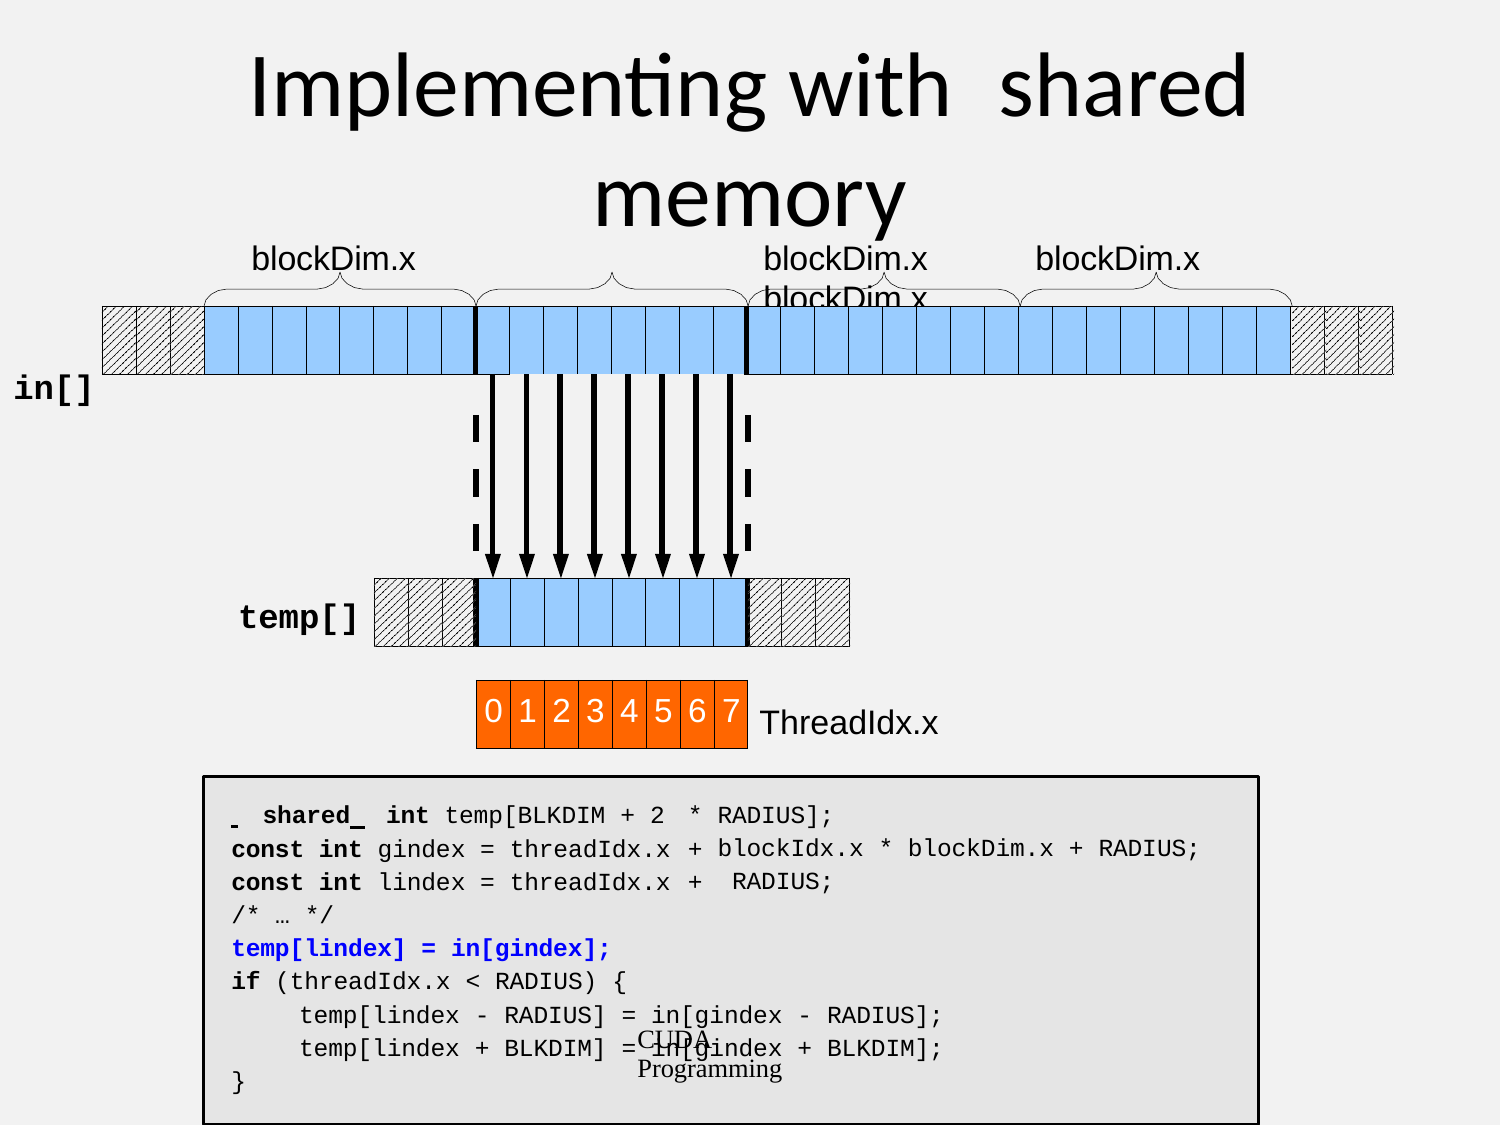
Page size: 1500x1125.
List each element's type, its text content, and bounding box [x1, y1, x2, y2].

table_header 7 [715, 681, 747, 748]
table_header [613, 579, 645, 646]
table_header [1223, 307, 1256, 374]
table_cell [563, 374, 591, 555]
table_header [239, 307, 272, 374]
table_header [478, 307, 509, 374]
table_header [917, 307, 950, 374]
table_header [340, 307, 373, 374]
table_header 2 [545, 681, 578, 748]
table_header 5 [647, 681, 680, 748]
text_box ThreadIdx.x [757, 698, 941, 741]
table_header 1 [511, 681, 544, 748]
table_header [103, 307, 136, 374]
table_header 0 [477, 681, 510, 748]
text_box [1020, 272, 1293, 307]
table_header [511, 579, 544, 646]
table_header [1257, 307, 1290, 374]
text_box temp[lindex - RADIUS] = in[gindex - RADIUS]; temp[lindex + BLKDIM] = in[gindex + BLKDIM]; [297, 1001, 950, 1062]
text_box [1360, 306, 1395, 375]
table_header [579, 579, 612, 646]
table_header [781, 307, 814, 374]
text_box shared int temp[BLKDIM + 2 const int gindex = threadIdx.x const int lindex = threadIdx.x /* … */ temp[lindex] = in[gindex]; if (threadIdx.x < RADIUS) { [229, 799, 676, 995]
text_box [586, 553, 603, 579]
text_box blockDim.x blockDim.x blockDim.x blockDim.x in[] [11, 234, 1236, 407]
text_box [552, 553, 569, 579]
table_cell [631, 374, 659, 555]
table_header [1053, 307, 1086, 374]
text_box [620, 553, 637, 579]
table_cell [597, 374, 625, 555]
table_header [1155, 307, 1188, 374]
text_box [747, 578, 782, 647]
text_box CUDA Programming [637, 1062, 864, 1083]
table_header [545, 579, 578, 646]
table_header 6 [681, 681, 714, 748]
table_header [408, 307, 441, 374]
text_box [816, 578, 851, 647]
text_box [748, 272, 1020, 307]
table_header [646, 307, 679, 374]
table_header [985, 307, 1018, 374]
table_header [307, 307, 339, 374]
table_header [714, 579, 745, 646]
text_box [1326, 306, 1360, 375]
table_header [849, 307, 882, 374]
text_box [688, 553, 706, 579]
text_box [373, 578, 407, 647]
table_header [273, 307, 306, 374]
text_box [407, 578, 441, 647]
table_cell [495, 374, 524, 555]
text_box * + + [686, 801, 705, 896]
table_header 4 [613, 681, 646, 748]
text_box [169, 306, 205, 375]
text_box [203, 776, 1259, 1125]
text_box [654, 553, 671, 579]
text_box [518, 553, 535, 579]
table_header [646, 579, 679, 646]
table_header [1087, 307, 1120, 374]
table_header [479, 579, 510, 646]
table_cell [699, 374, 727, 555]
text_box temp[] [236, 593, 363, 636]
table_header 3 [579, 681, 612, 748]
text_box [204, 272, 476, 307]
text_box [1292, 306, 1326, 375]
table_header [749, 307, 780, 374]
table_header [544, 307, 577, 374]
table_header [612, 307, 645, 374]
title Implementing with shared memory [111, 23, 1386, 246]
text_box [484, 553, 501, 579]
table_cell [665, 374, 693, 555]
text_box } [229, 1067, 248, 1096]
table_header [1189, 307, 1222, 374]
table_header [815, 307, 848, 374]
table_header [951, 307, 984, 374]
text_box [476, 272, 748, 307]
table_header [510, 307, 543, 374]
text_box [441, 578, 477, 647]
table_header [442, 307, 473, 374]
text_box [782, 578, 816, 647]
table_header [680, 579, 713, 646]
table_header [1121, 307, 1154, 374]
table_header [714, 307, 744, 374]
table_header [1019, 307, 1052, 374]
table_cell [733, 374, 1392, 555]
table_header [374, 307, 407, 374]
table_header [680, 307, 713, 374]
table_header [137, 307, 169, 374]
table_header [205, 307, 238, 374]
text_box RADIUS]; blockIdx.x * blockDim.x + RADIUS; RADIUS; [715, 801, 1206, 895]
text_box [722, 553, 740, 579]
table_header [883, 307, 916, 374]
table_cell [102, 375, 490, 555]
table_header [578, 307, 611, 374]
table_cell [529, 374, 557, 555]
